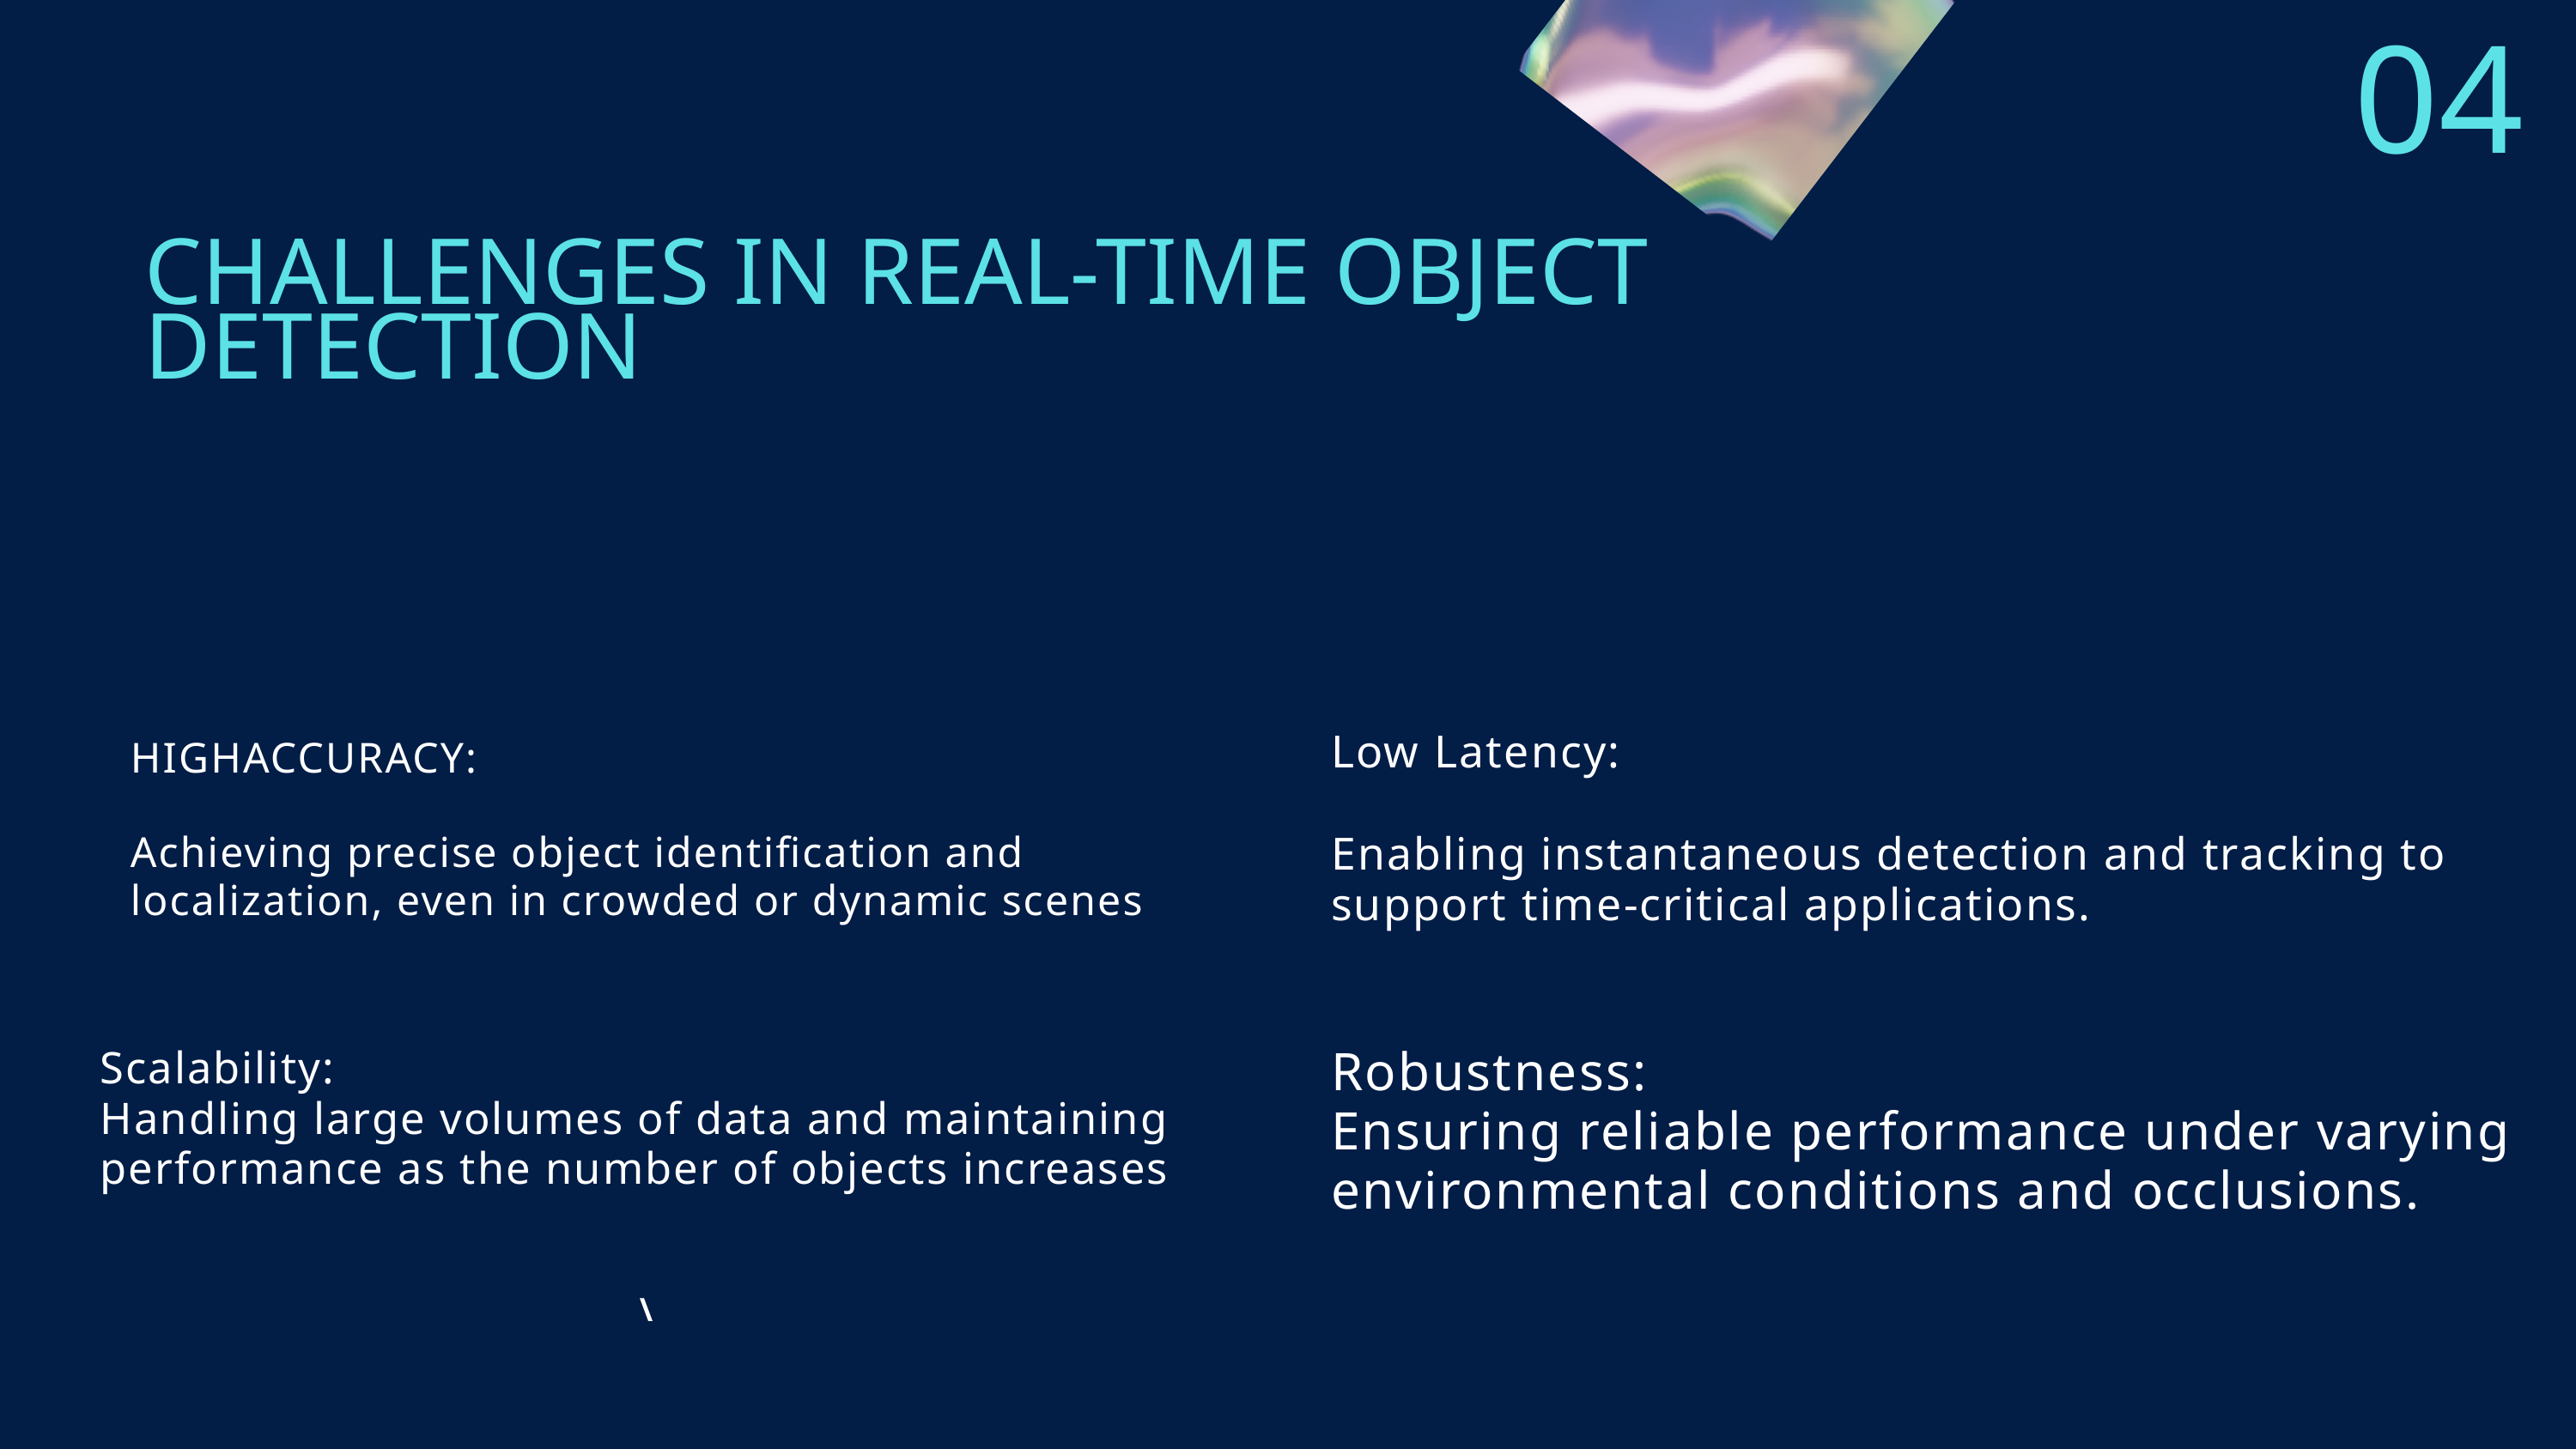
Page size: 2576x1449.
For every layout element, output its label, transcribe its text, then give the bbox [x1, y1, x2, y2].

text_box 04 [2087, 31, 2524, 184]
text_box Scalability: Handling large volumes of data and maintaining performance as the number of objects increases [100, 1042, 1319, 1392]
text_box CHALLENGES IN REAL-TIME OBJECT DETECTION [144, 247, 2129, 472]
text_box HIGHACCURACY: Achieving precise object identification and localization, even in crowded or dynamic scenes [130, 733, 1288, 924]
text_box Low Latency: Enabling instantaneous detection and tracking to support time-critical applications. [1331, 725, 2576, 981]
text_box [1514, 0, 1957, 247]
text_box Robustness: Ensuring reliable performance under varying environmental conditions and occlusions. [1331, 1041, 2576, 1220]
text_box \ [144, 1283, 1148, 1329]
